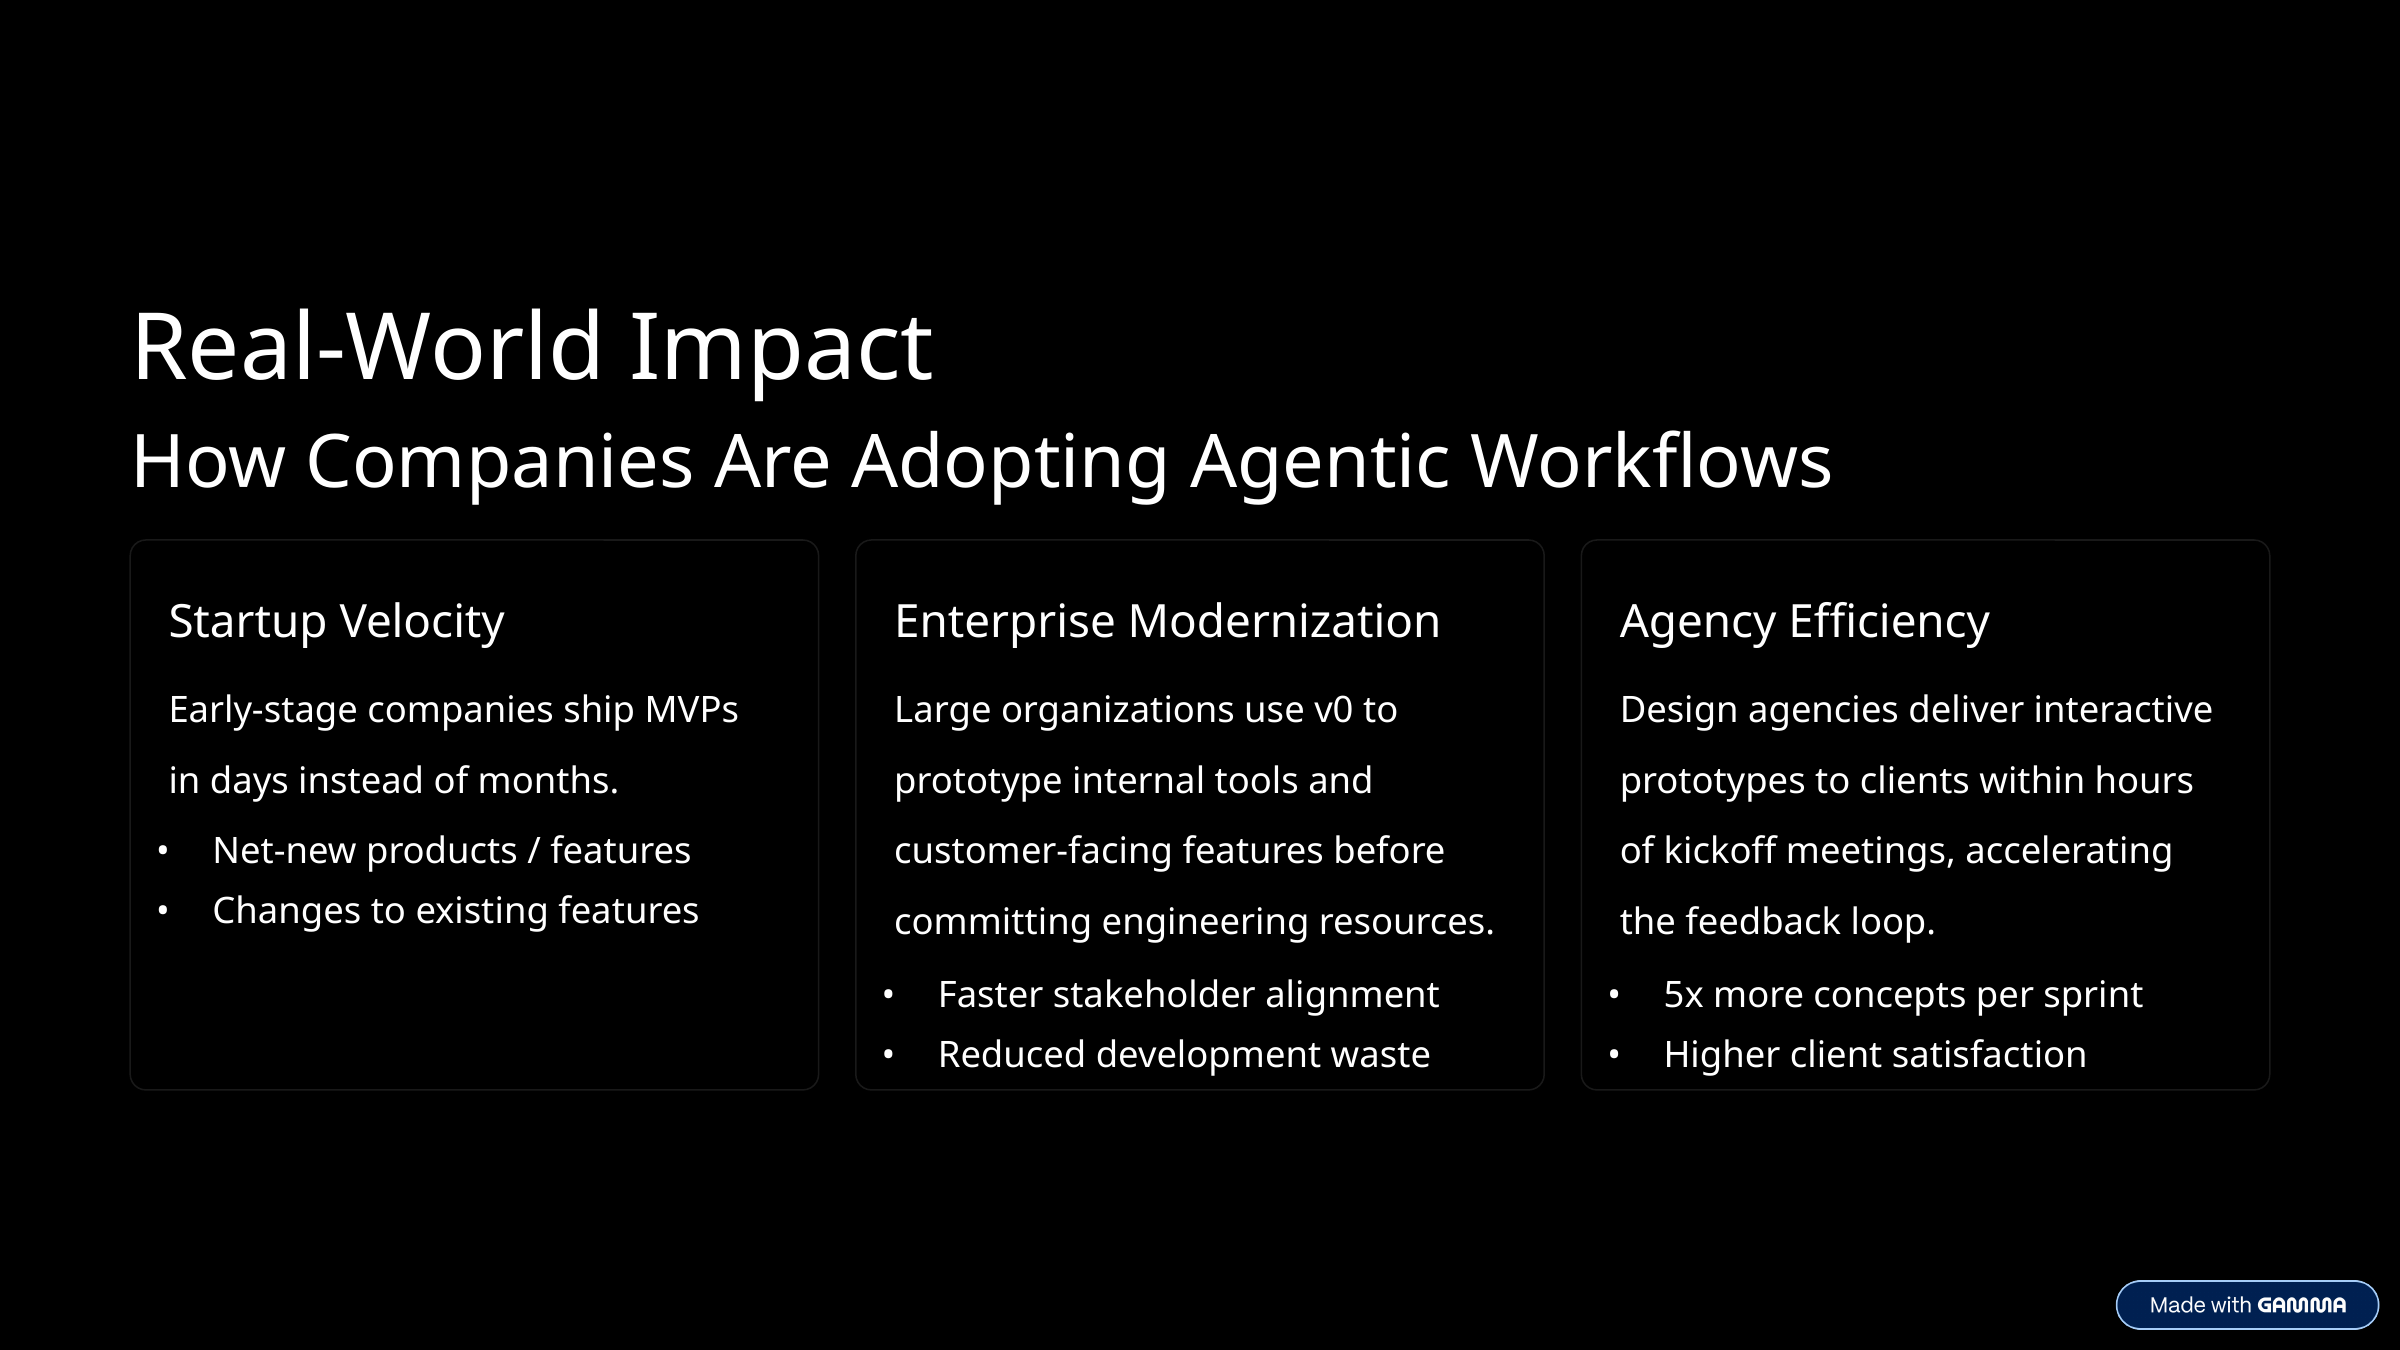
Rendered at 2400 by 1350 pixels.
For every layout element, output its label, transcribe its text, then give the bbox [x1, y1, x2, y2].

text_box [130, 539, 819, 1090]
text_box Large organizations use v0 to prototype internal tools and customer-facing features before committing engineering resources. [894, 658, 1506, 898]
text_box Real-World Impact [130, 260, 1061, 377]
text_box Net-new products / features [156, 800, 768, 860]
text_box Early-stage companies ship MVPs in days instead of months. [168, 658, 781, 778]
text_box Faster stakeholder alignment [881, 944, 1494, 1004]
text_box Higher client satisfaction [1607, 1004, 2219, 1064]
text_box Startup Velocity [168, 578, 634, 637]
text_box How Companies Are Adopting Agentic Workflows [130, 391, 1882, 485]
text_box Agency Efficiency [1619, 578, 2085, 637]
text_box [1581, 539, 2270, 1090]
text_box Changes to existing features [156, 860, 768, 920]
text_box Reduced development waste [881, 1004, 1494, 1064]
text_box 5x more concepts per sprint [1607, 944, 2219, 1004]
text_box Enterprise Modernization [894, 578, 1456, 637]
text_box [855, 539, 1545, 1090]
picture [2106, 1271, 2389, 1339]
text_box Design agencies deliver interactive prototypes to clients within hours of kickoff meetings, accelerating the feedback loop. [1619, 658, 2232, 898]
